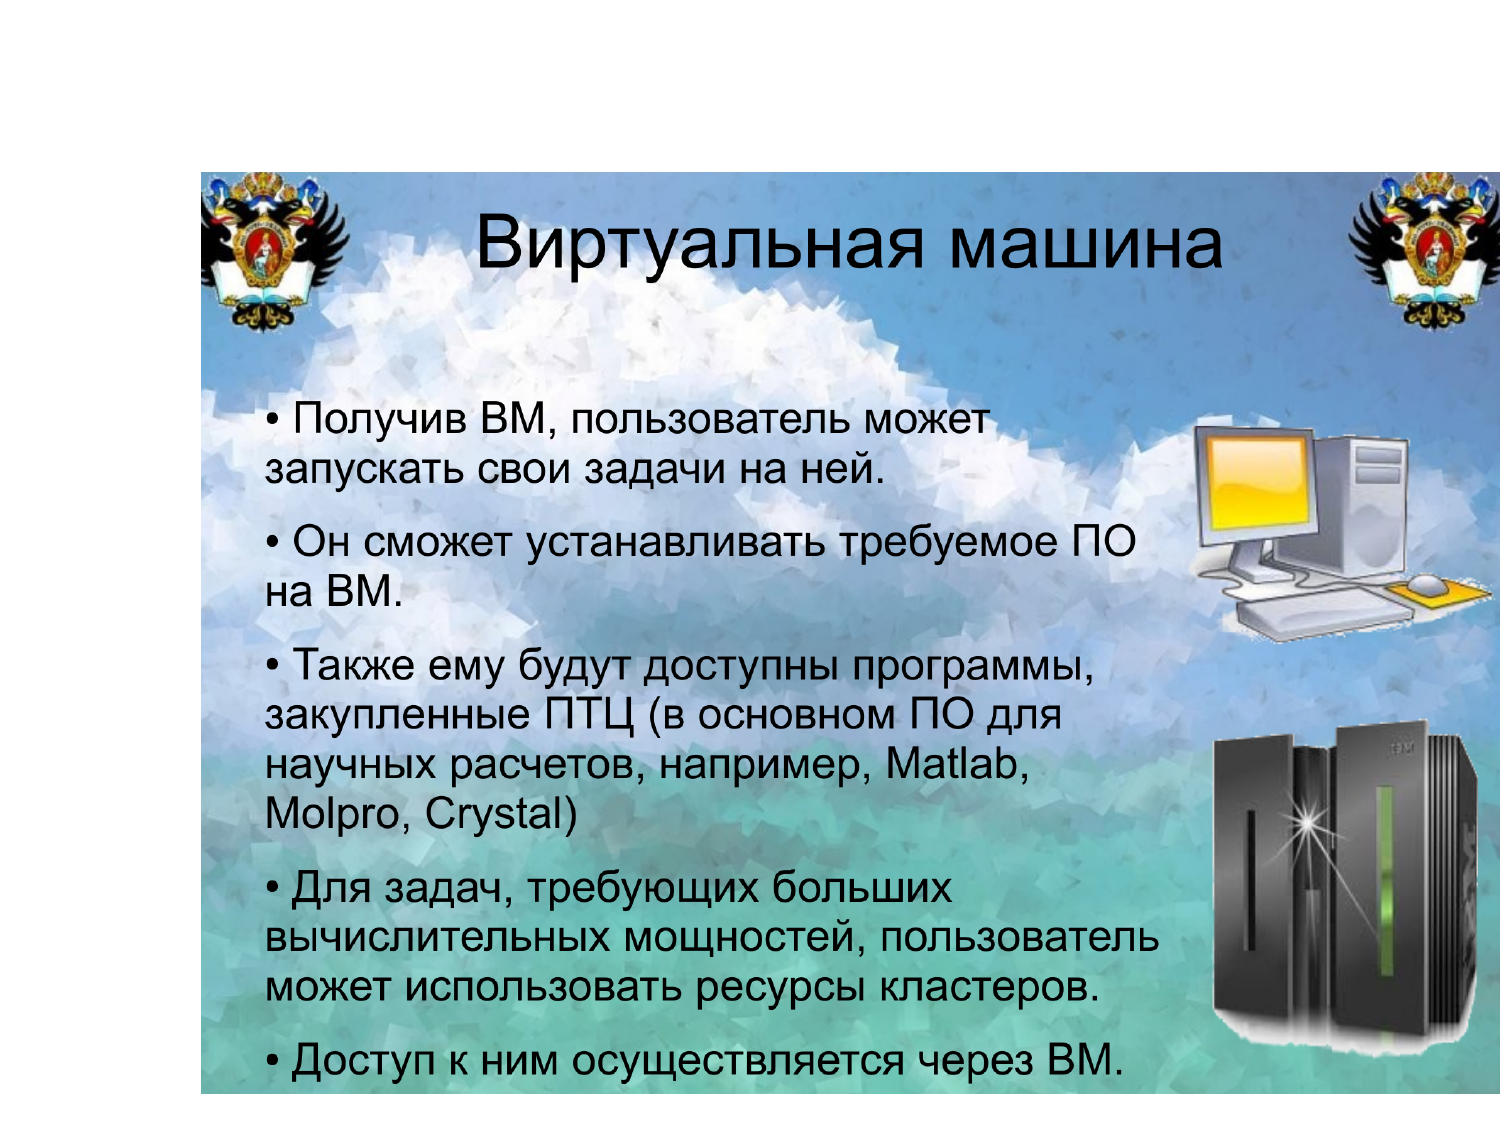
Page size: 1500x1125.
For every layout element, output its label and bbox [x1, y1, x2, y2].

picture [200, 172, 1500, 1095]
